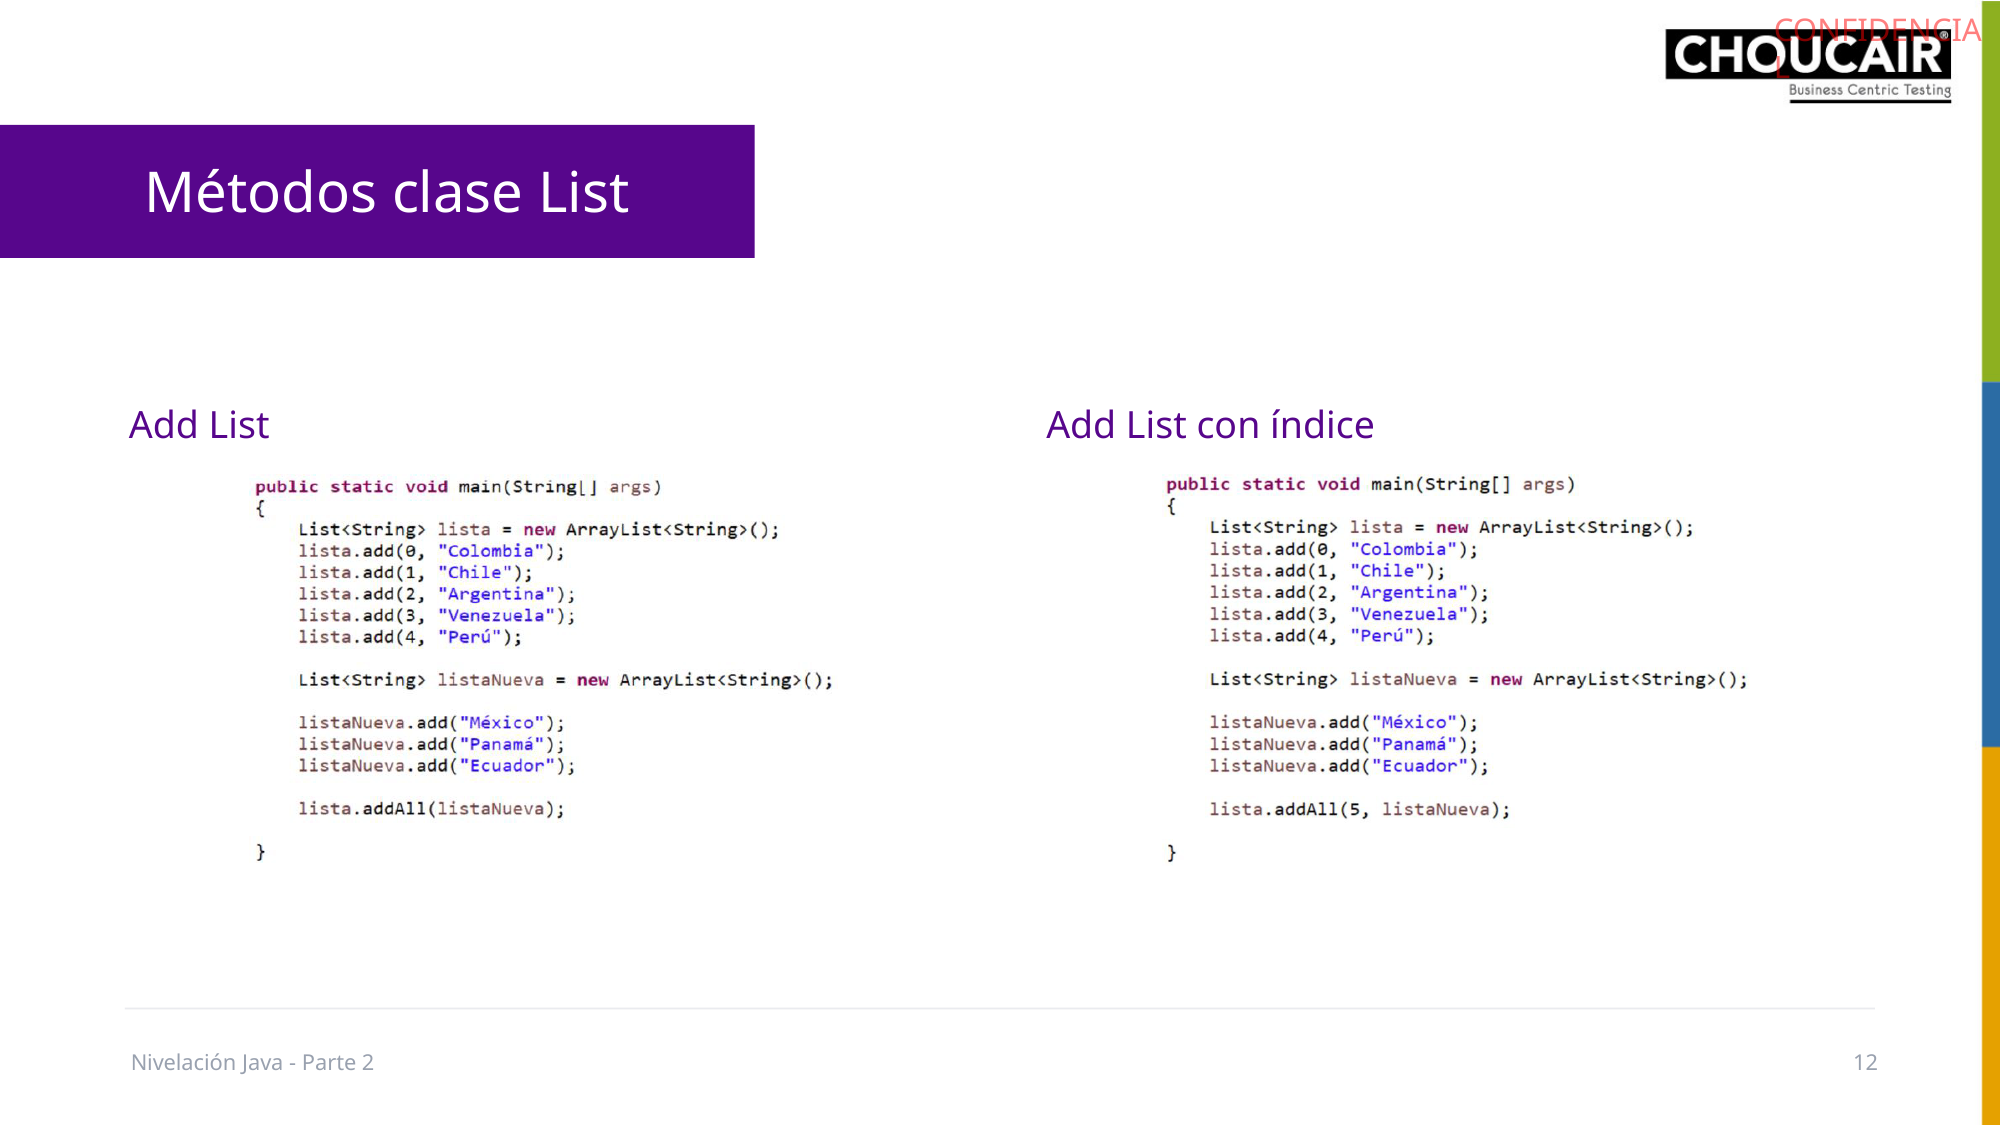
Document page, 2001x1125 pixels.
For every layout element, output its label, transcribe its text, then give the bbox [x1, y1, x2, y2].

text_box 12 [1853, 1049, 1879, 1076]
text_box Métodos clase List [144, 156, 631, 225]
text_box Nivelación Java - Parte 2 [130, 1049, 376, 1076]
picture [0, 0, 2000, 1125]
text_box Add List con índice [1046, 401, 1376, 447]
text_box Add List [128, 401, 270, 447]
text_box [0, 124, 755, 258]
